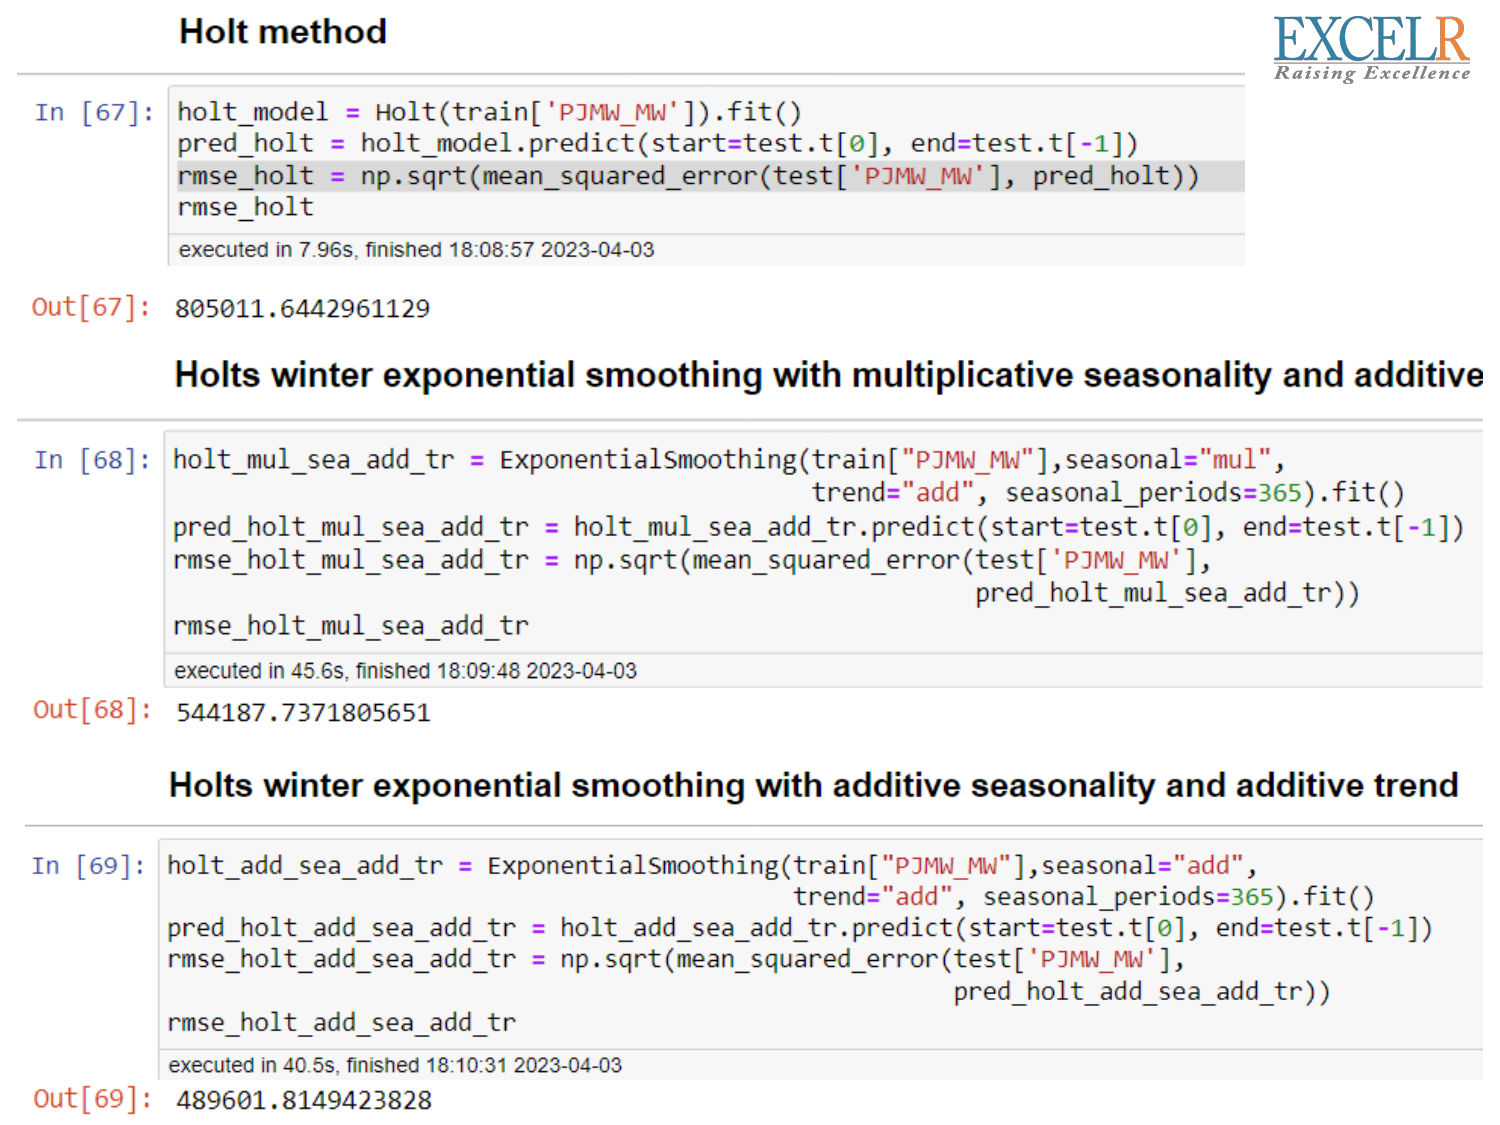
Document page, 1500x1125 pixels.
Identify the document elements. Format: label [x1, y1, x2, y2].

picture [25, 1083, 444, 1116]
picture [16, 287, 446, 340]
picture [25, 763, 1483, 1080]
picture [16, 696, 451, 740]
picture [16, 0, 1245, 266]
picture [16, 348, 1483, 688]
picture [1274, 16, 1470, 85]
